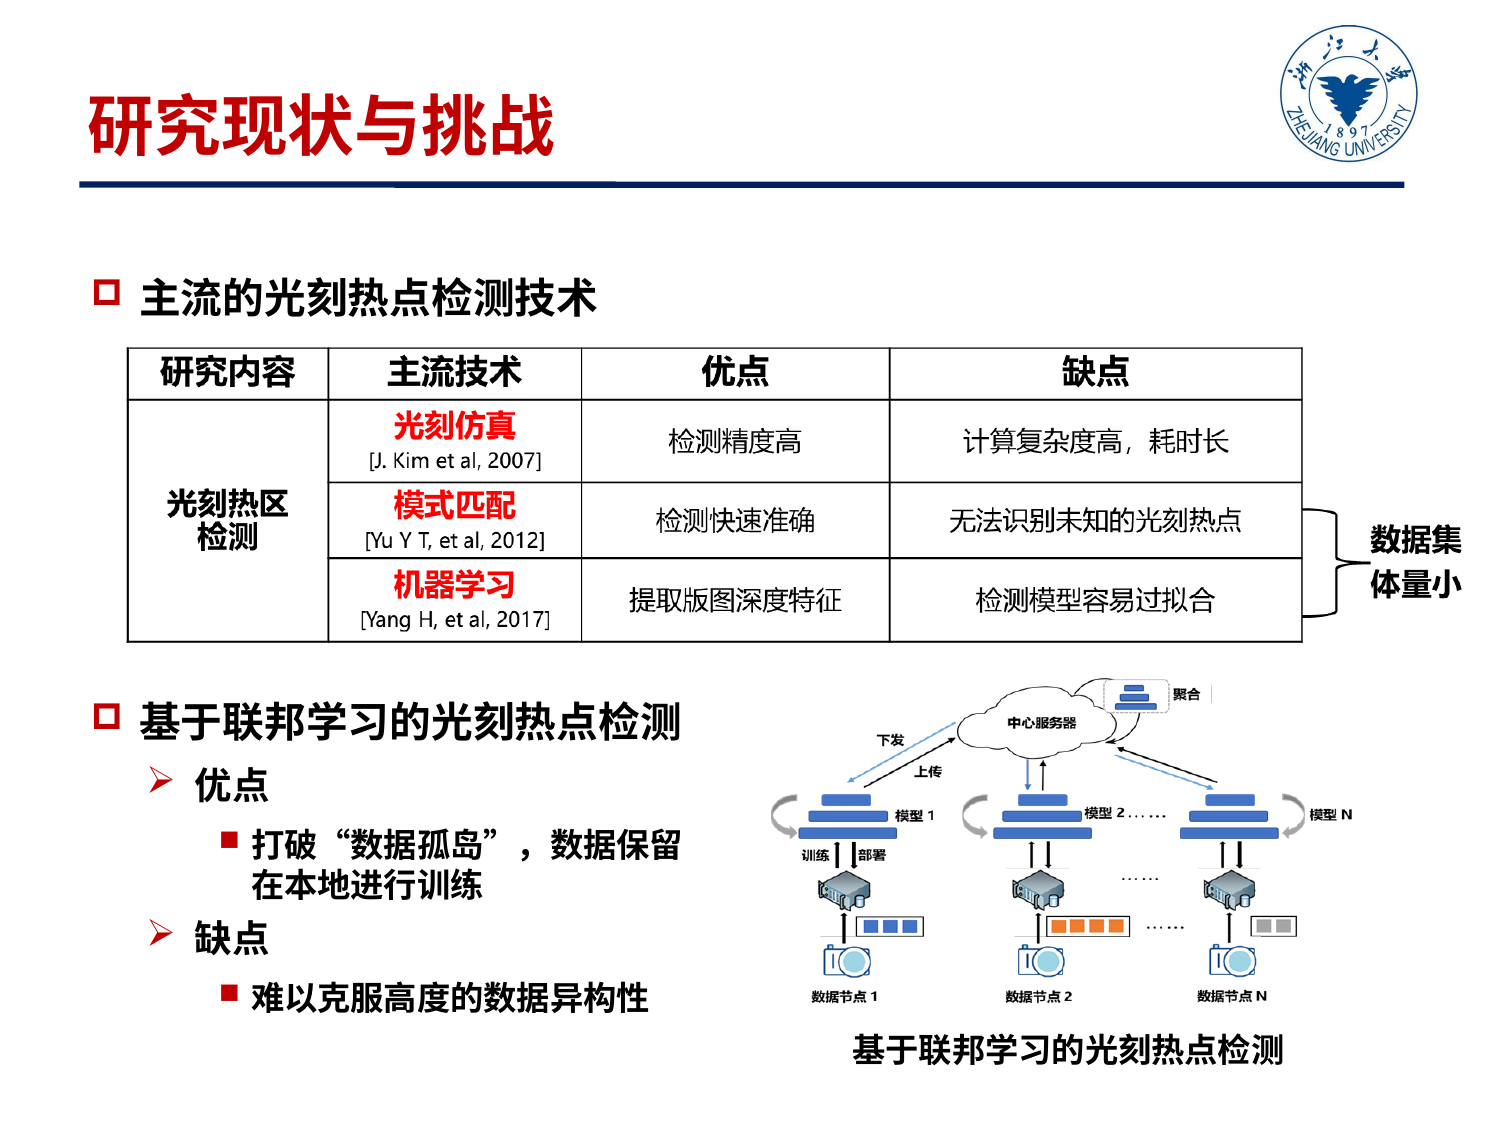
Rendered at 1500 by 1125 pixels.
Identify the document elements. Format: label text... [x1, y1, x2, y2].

title 研究现状与挑战 [72, 17, 1423, 172]
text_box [771, 675, 1366, 1078]
picture [126, 340, 1481, 645]
text_box 基于联邦学习的光刻热点检测 优点 打破“数据孤岛”，数据保留在本地进行训练 缺点 难以克服高度的数据异构性 [76, 676, 718, 1053]
list 主流的光刻热点检测技术 [76, 252, 1424, 563]
slide_number [1130, 1023, 1481, 1100]
